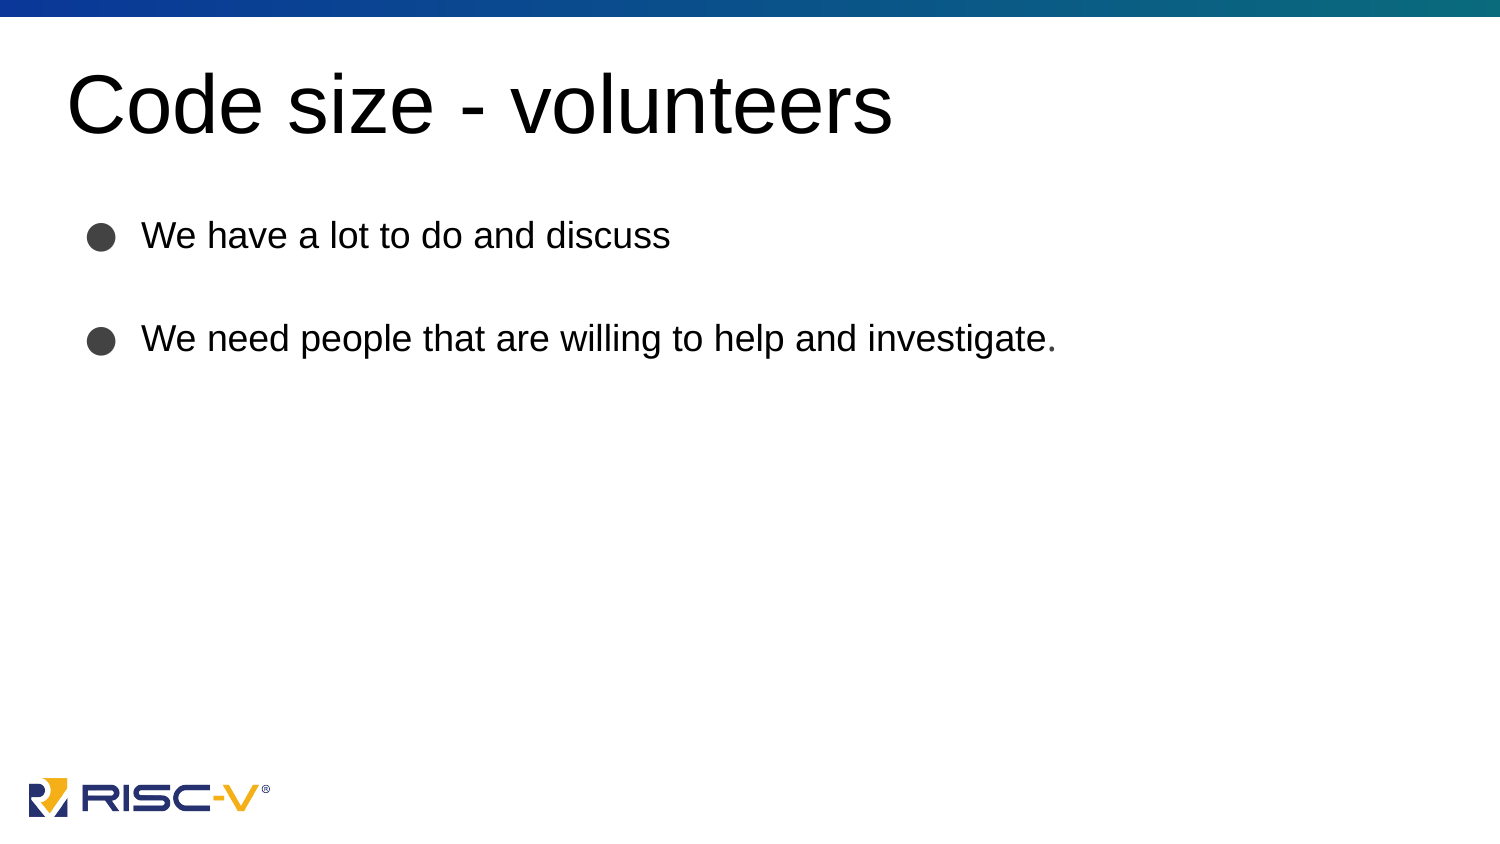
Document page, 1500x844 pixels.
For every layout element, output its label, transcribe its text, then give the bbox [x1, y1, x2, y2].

title Code size - volunteers [51, 35, 1449, 159]
list We have a lot to do and discuss We need people that are willing to help and investigate. [51, 189, 1449, 750]
picture [29, 778, 270, 817]
